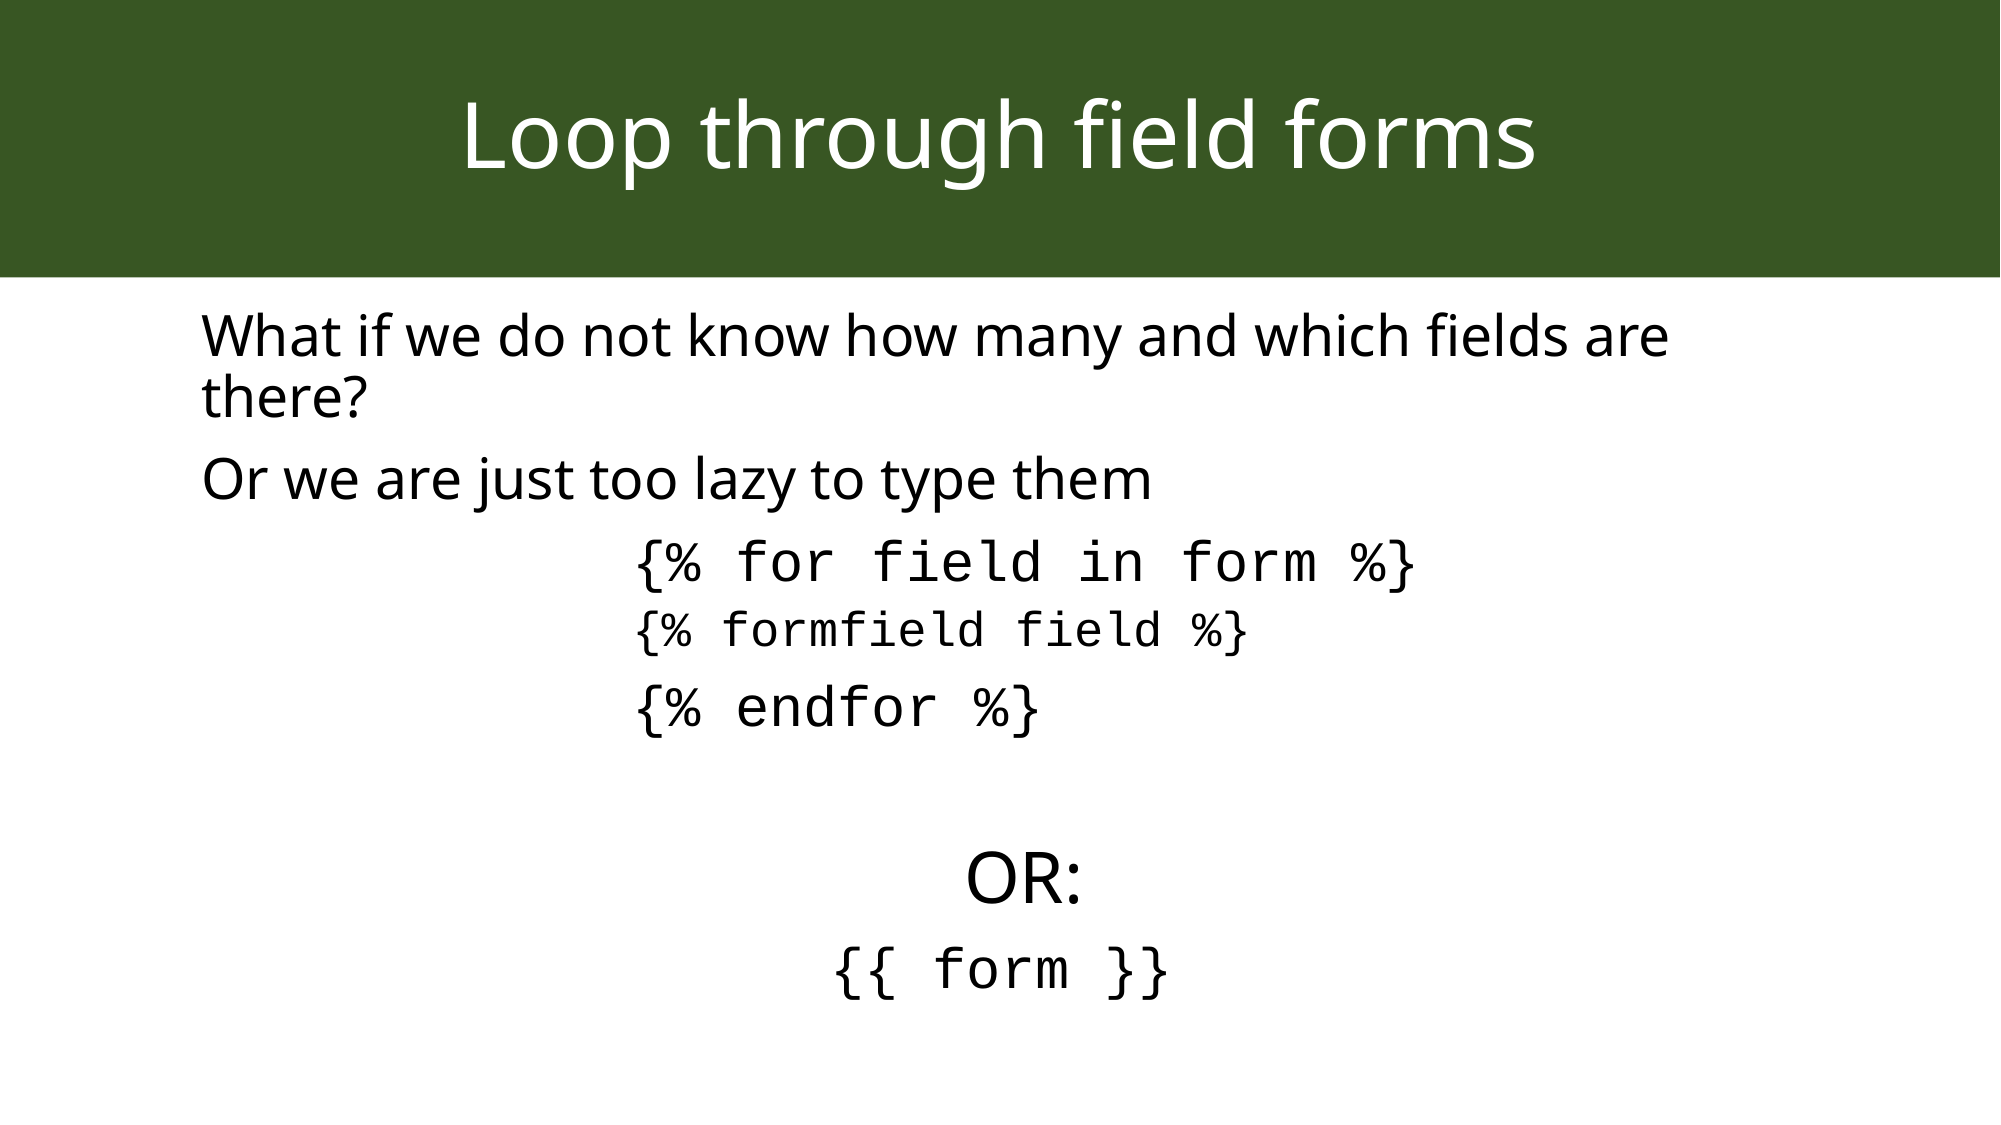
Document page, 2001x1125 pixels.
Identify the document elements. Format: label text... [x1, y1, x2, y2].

list What if we do not know how many and which fields are there? Or we are just too lazy to type them {% for field in form %} {% formfield field %} {% endfor %} OR: {{ form }} [137, 299, 1863, 1014]
title Loop through field forms [0, 0, 2000, 278]
